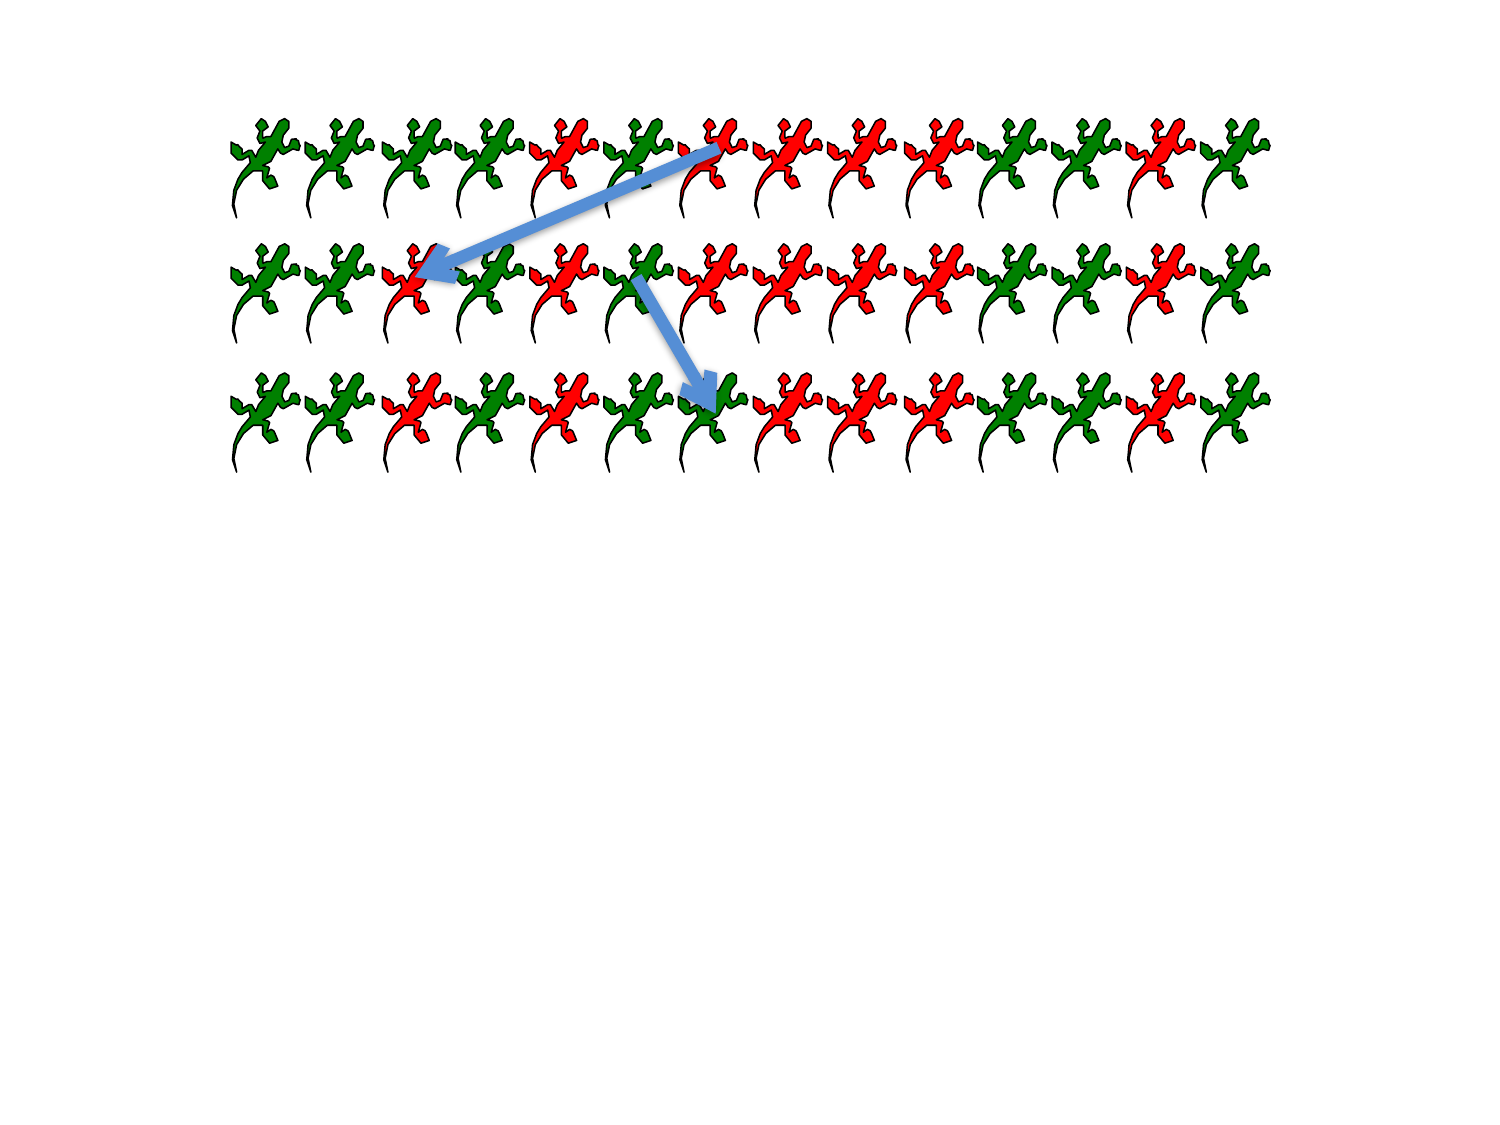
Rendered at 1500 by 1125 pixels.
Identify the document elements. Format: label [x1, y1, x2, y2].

text_box [455, 372, 525, 473]
text_box [1126, 243, 1196, 343]
text_box [605, 286, 630, 343]
text_box [1200, 372, 1271, 473]
text_box [382, 267, 430, 343]
text_box [753, 118, 823, 218]
text_box [679, 420, 726, 473]
text_box [1052, 118, 1122, 218]
text_box [1052, 372, 1122, 473]
text_box [382, 372, 452, 473]
text_box [827, 372, 897, 473]
text_box [604, 396, 651, 473]
text_box [231, 372, 301, 473]
text_box [480, 118, 514, 146]
text_box [719, 300, 726, 314]
text_box [720, 372, 748, 413]
text_box [305, 372, 375, 473]
text_box [661, 138, 674, 146]
text_box [456, 286, 503, 343]
text_box [1200, 118, 1271, 218]
text_box [440, 138, 452, 146]
text_box [703, 118, 748, 155]
text_box [513, 138, 525, 146]
text_box [753, 243, 823, 343]
text_box [305, 118, 375, 218]
text_box [1126, 372, 1196, 473]
text_box [382, 118, 441, 218]
text_box [554, 118, 588, 146]
text_box [414, 147, 720, 278]
text_box [904, 243, 975, 343]
text_box [1052, 243, 1122, 343]
text_box [529, 372, 600, 473]
text_box [628, 118, 662, 146]
text_box [904, 118, 975, 218]
text_box [231, 118, 301, 218]
text_box [753, 372, 823, 473]
text_box [827, 118, 897, 218]
text_box [587, 138, 599, 146]
text_box [635, 276, 716, 414]
text_box [1126, 118, 1196, 218]
text_box [827, 243, 897, 343]
text_box [305, 243, 375, 343]
text_box [531, 286, 577, 343]
text_box [1200, 243, 1271, 343]
text_box [724, 243, 748, 280]
text_box [977, 118, 1048, 218]
text_box [904, 372, 975, 473]
text_box [231, 243, 301, 343]
text_box [977, 372, 1048, 473]
text_box [977, 243, 1048, 343]
